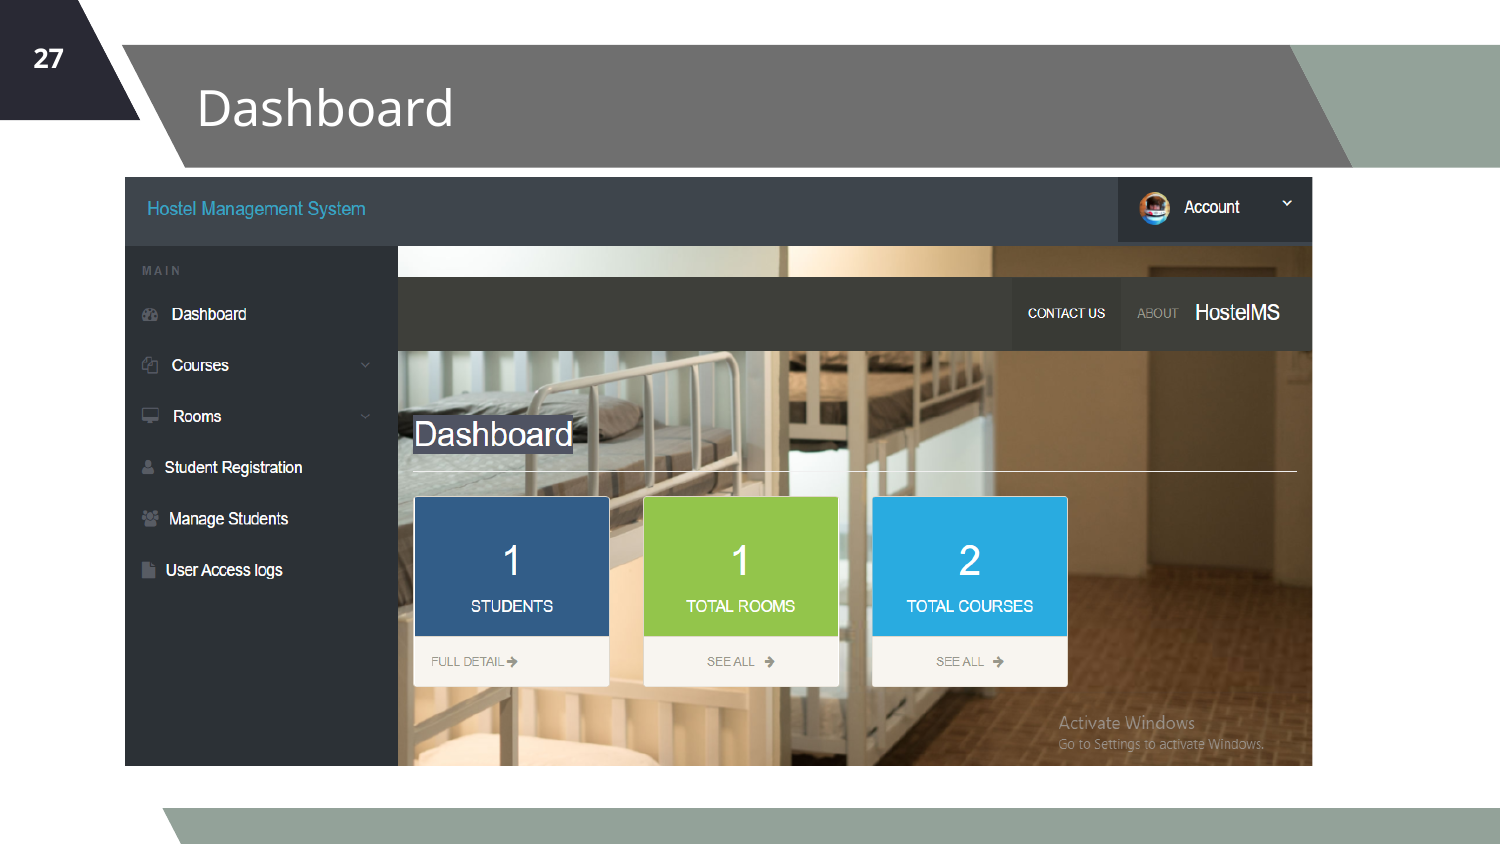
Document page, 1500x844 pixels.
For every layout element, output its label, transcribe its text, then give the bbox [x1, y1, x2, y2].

title Dashboard [181, 45, 1285, 169]
picture [124, 177, 1313, 766]
slide_number 27 [0, 0, 98, 121]
